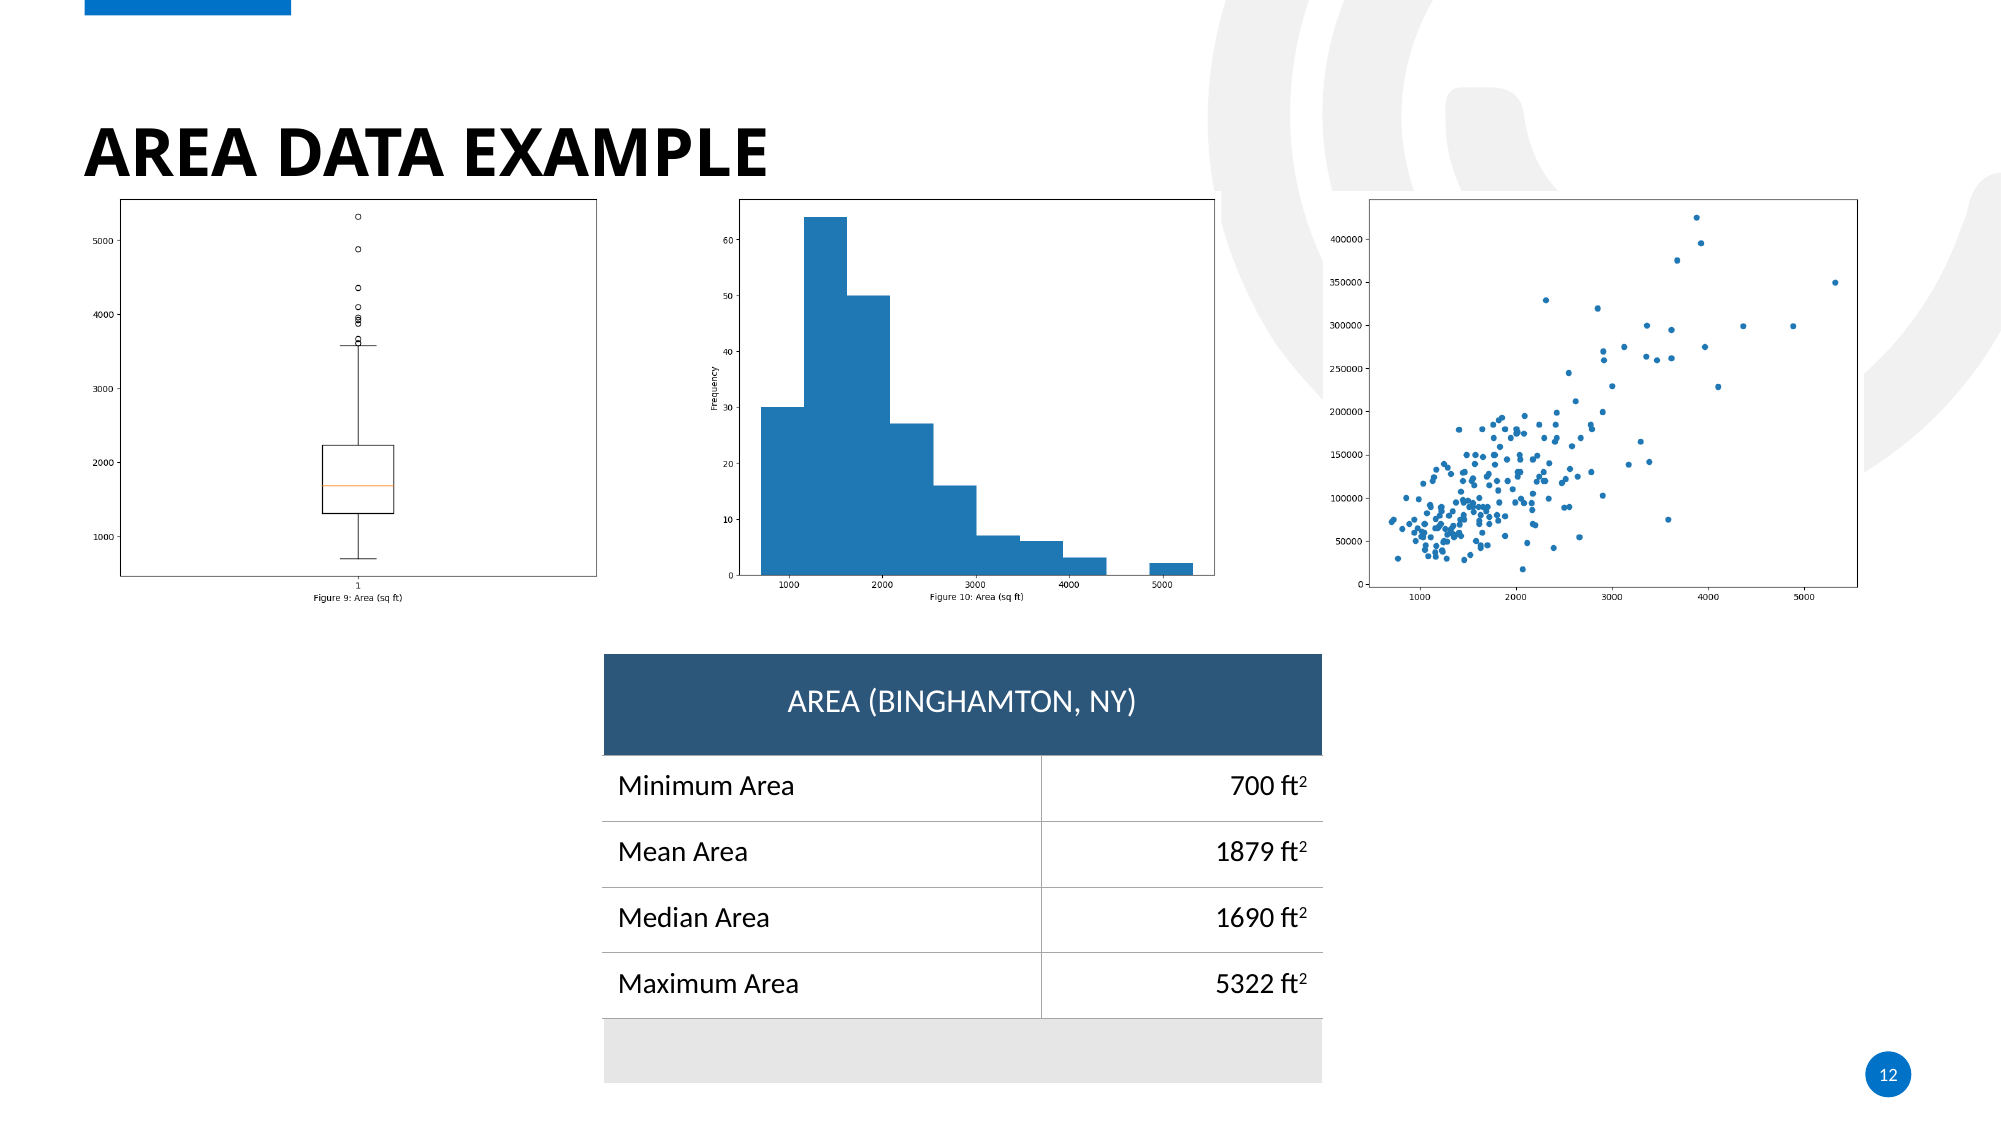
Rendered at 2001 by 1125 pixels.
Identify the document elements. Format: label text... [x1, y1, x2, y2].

table_cell Minimum Area [604, 756, 1041, 821]
table_cell 1879 ft2 [1042, 822, 1322, 887]
picture [704, 191, 1222, 607]
picture [86, 191, 603, 608]
table_cell 700 ft2 [1042, 756, 1322, 821]
table_cell Mean Area [604, 822, 1041, 887]
table_cell Maximum Area [604, 953, 1041, 1018]
table_cell 5322 ft2 [1042, 953, 1322, 1018]
table_cell Median Area [604, 888, 1041, 952]
table_cell 1690 ft2 [1042, 888, 1322, 952]
table_header AREA (BINGHAMTON, NY) [604, 654, 1322, 755]
slide_number 12 [1864, 1059, 1913, 1090]
picture [1323, 191, 1865, 607]
title AREA DATA EXAMPLE [84, 40, 1914, 192]
table_cell [604, 1019, 1322, 1083]
